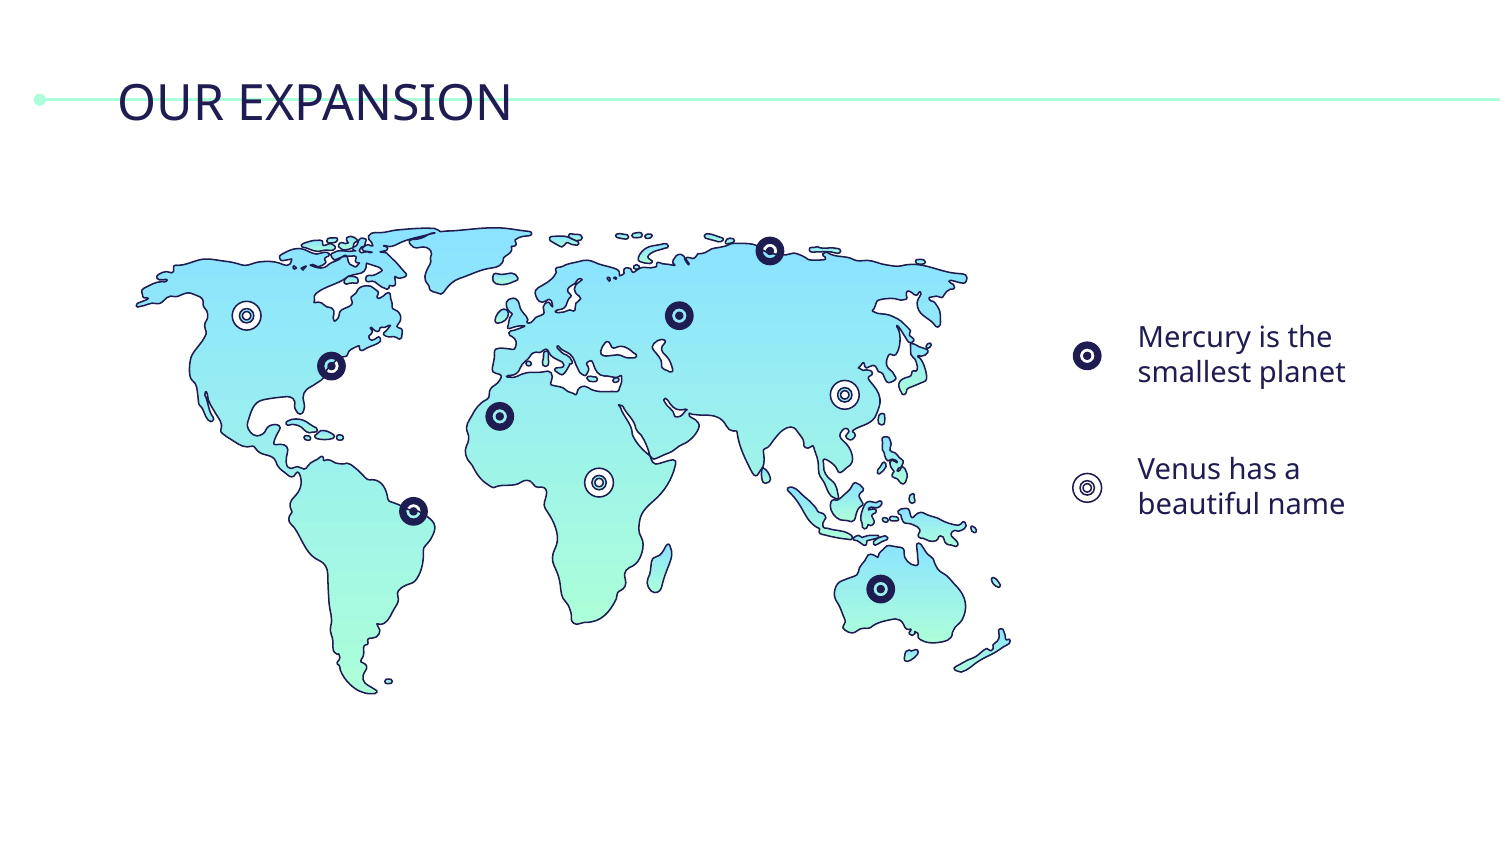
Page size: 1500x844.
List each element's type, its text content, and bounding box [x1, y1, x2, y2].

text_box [664, 301, 694, 331]
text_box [866, 574, 896, 604]
list Mercury is the smallest planet [1122, 302, 1365, 409]
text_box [398, 496, 429, 526]
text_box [830, 380, 860, 410]
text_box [1072, 473, 1102, 503]
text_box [485, 401, 515, 432]
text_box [584, 467, 614, 498]
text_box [135, 227, 1011, 694]
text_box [1072, 341, 1102, 371]
list Venus has a beautiful name [1122, 434, 1365, 541]
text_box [231, 301, 262, 331]
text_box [316, 351, 347, 381]
title OUR EXPANSION [102, 55, 1101, 144]
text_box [755, 236, 785, 266]
